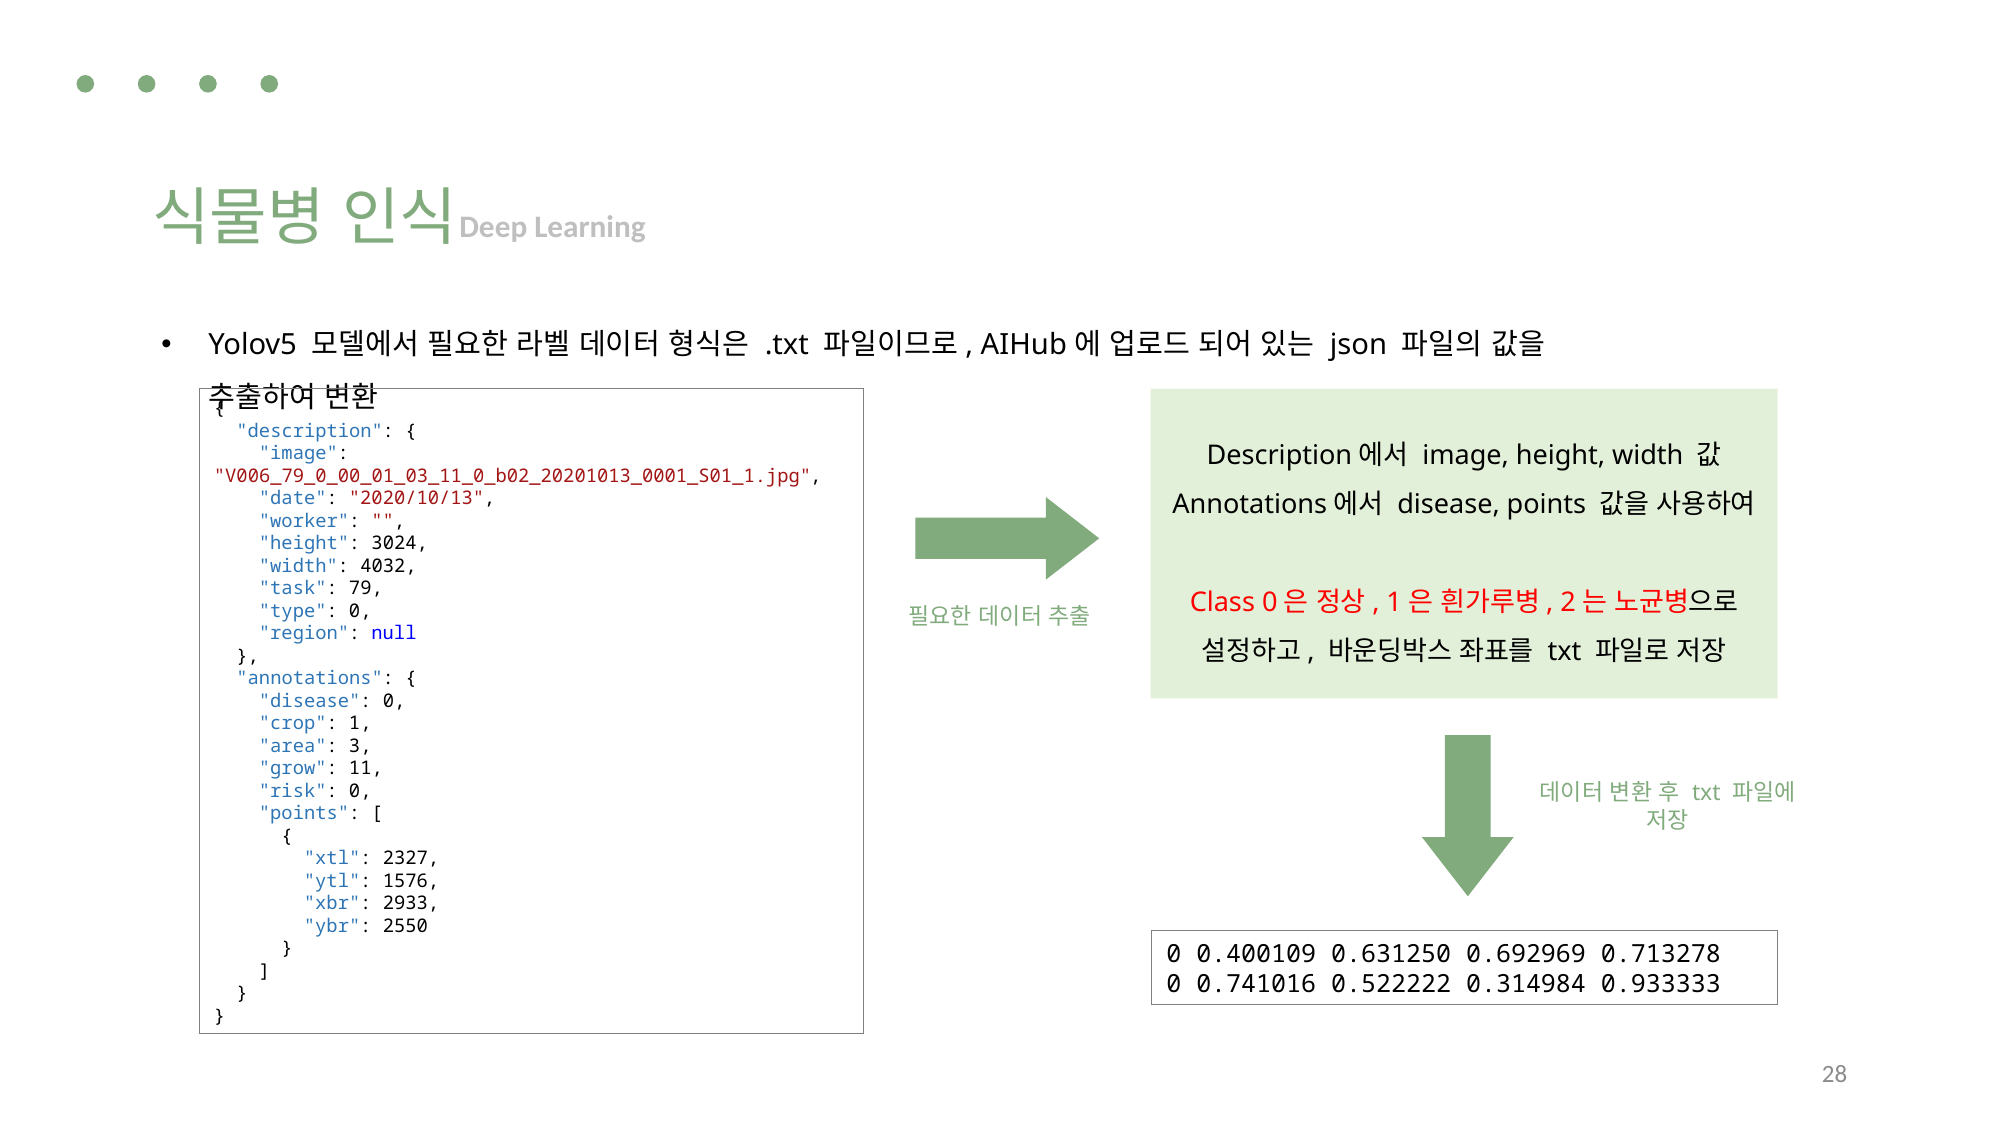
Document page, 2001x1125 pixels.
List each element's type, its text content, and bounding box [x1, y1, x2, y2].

text_box 데이터 변환 후 txt 파일에 저장 [1513, 770, 1822, 841]
text_box 0 0.400109 0.631250 0.692969 0.713278 0 0.741016 0.522222 0.314984 0.933333 [1151, 930, 1778, 1005]
text_box [914, 494, 1101, 582]
text_box { "description": { "image": "V006_79_0_00_01_03_11_0_b02_20201013_0001_S01_1.jpg", "date": "2020/10/13", "worker": "", "height": 3024, "width": 4032, "task": 79, "type": 0, "region": null }, "annotations": { "disease": 0, "crop": 1, "area": 3, "grow": 11, "risk": 0, "points": [ { "xtl": 2327, "ytl": 1576, "xbr": 2933, "ybr": 2550 } ] } } [199, 388, 864, 1034]
text_box 식물병 인식 [137, 169, 492, 260]
text_box 필요한 데이터 추출 [842, 594, 1158, 637]
text_box Yolov5 모델에서 필요한 라벨 데이터 형식은 .txt 파일이므로, AIHub에 업로드 되어 있는 json 파일의 값을 추출하여 변환 [146, 300, 1664, 421]
text_box Description에서 image, height, width 값 Annotations에서 disease, points 값을 사용하여 Class 0은 정상, 1은 흰가루병, 2는 노균병으로 설정하고, 바운딩박스 좌표를 txt 파일로 저장 [1150, 388, 1779, 699]
slide_number 28 [1412, 1042, 1863, 1103]
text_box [76, 74, 279, 93]
text_box [1419, 733, 1513, 898]
text_box Deep Learning [444, 198, 697, 252]
